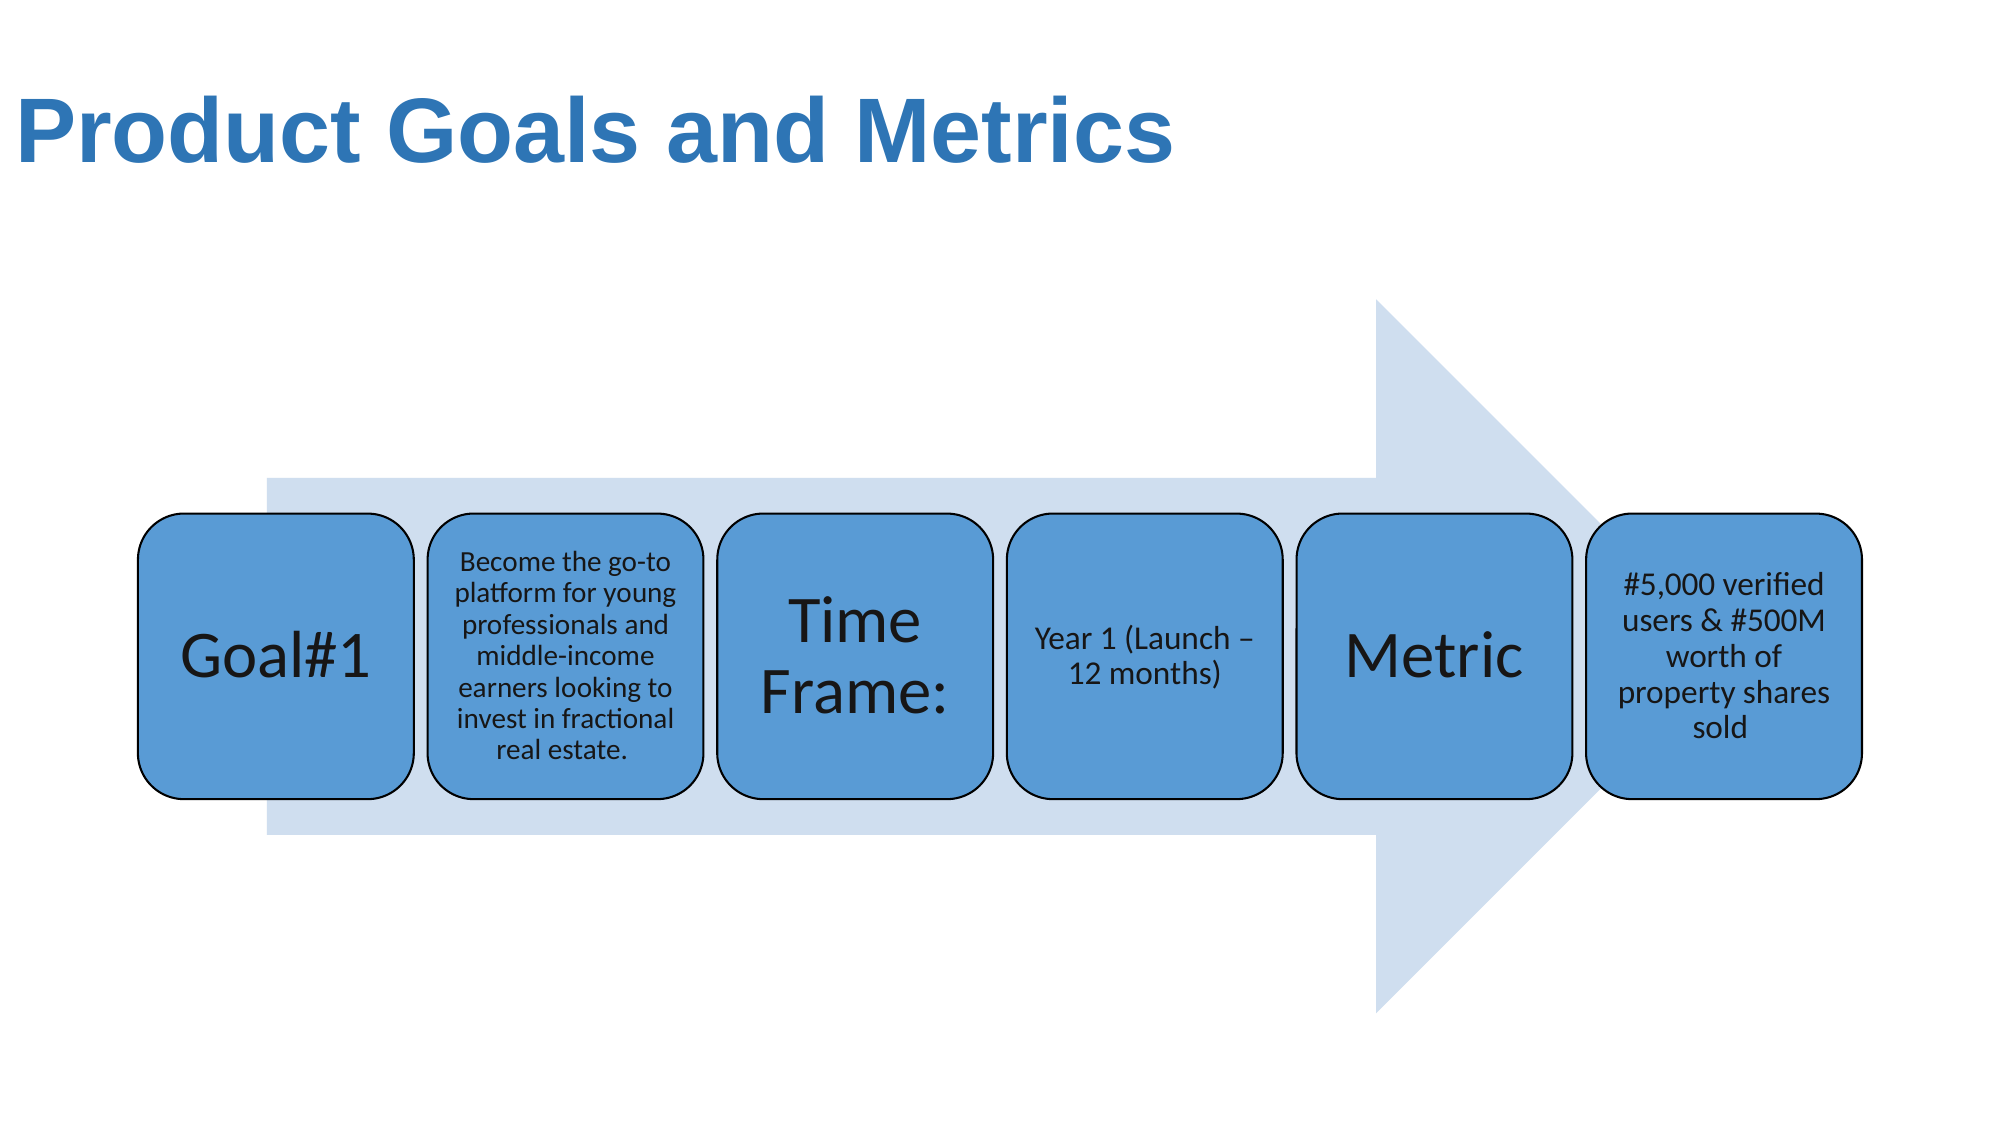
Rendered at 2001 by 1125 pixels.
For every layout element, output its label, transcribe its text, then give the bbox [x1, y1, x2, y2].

title Product Goals and Metrics [0, 23, 1725, 242]
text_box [137, 299, 1863, 1014]
